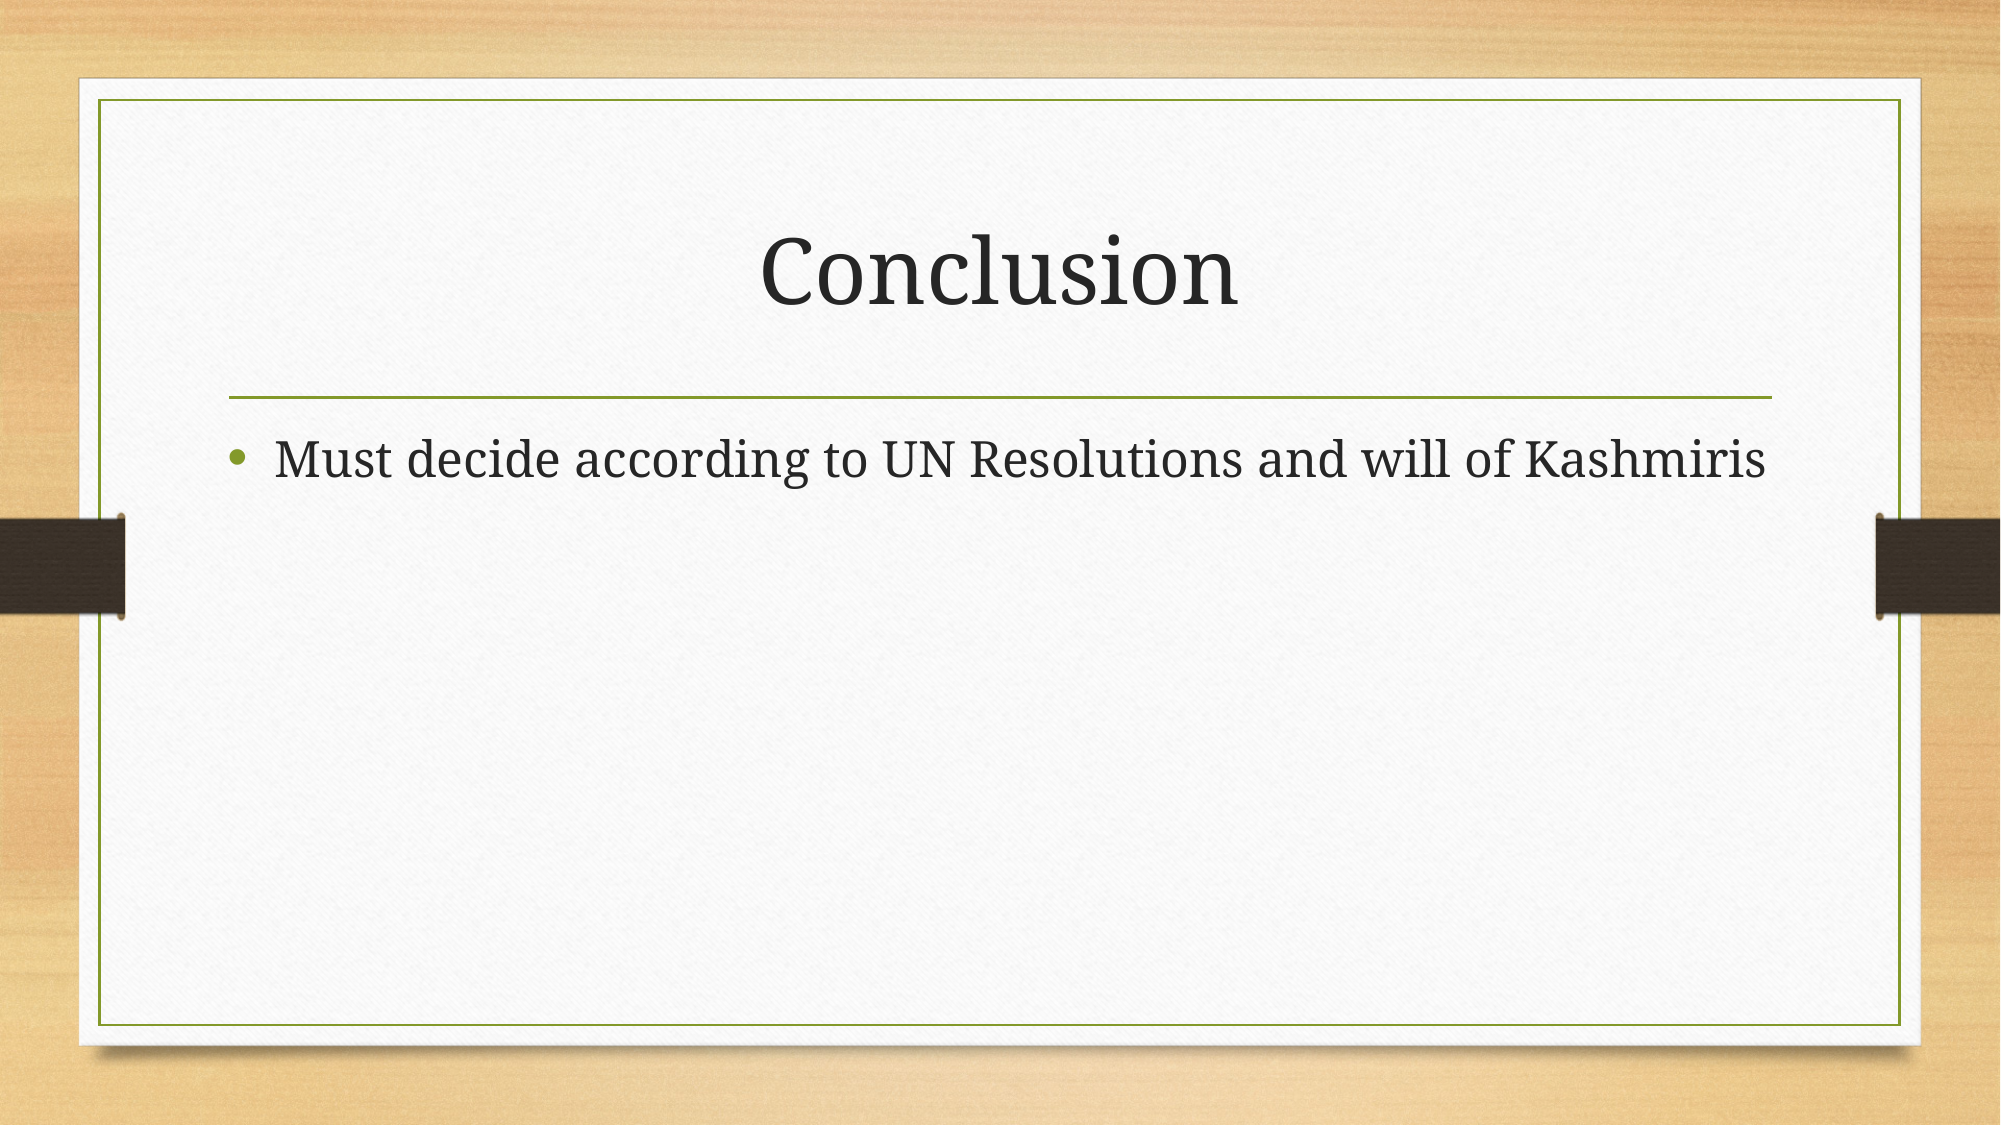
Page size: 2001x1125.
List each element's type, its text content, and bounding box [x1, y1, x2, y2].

list Must decide according to UN Resolutions and will of Kashmiris [212, 419, 1788, 964]
title Conclusion [212, 161, 1788, 375]
picture [0, 0, 2001, 1125]
